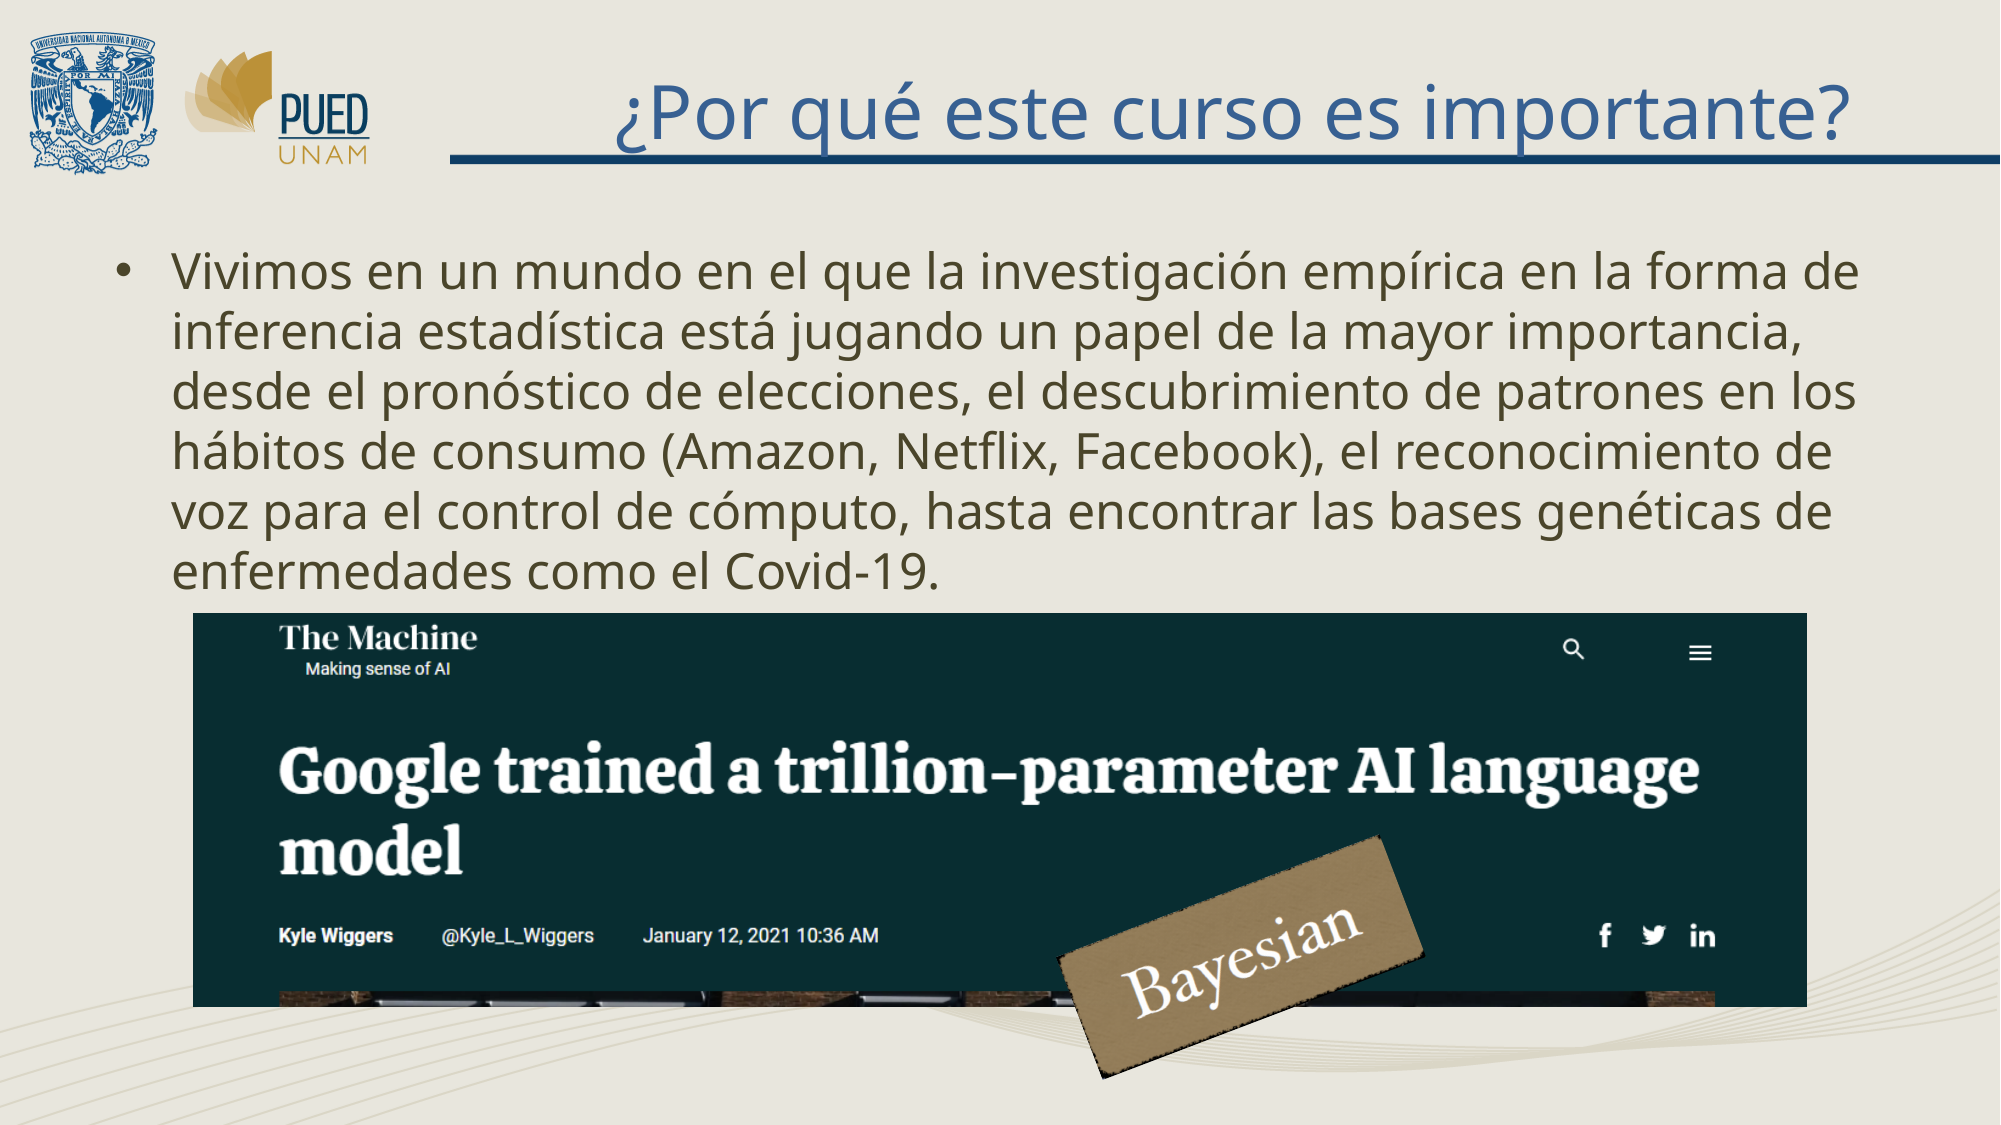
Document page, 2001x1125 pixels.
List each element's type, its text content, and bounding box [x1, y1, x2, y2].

list Vivimos en un mundo en el que la investigación empírica en la forma de inferencia estadística está jugando un papel de la mayor importancia, desde el pronóstico de elecciones, el descubrimiento de patrones en los hábitos de consumo (Amazon, Netflix, Facebook), el reconocimiento de voz para el control de cómputo, hasta encontrar las bases genéticas de enfermedades como el Covid-19. [99, 231, 1900, 893]
picture [0, 0, 2000, 1125]
title ¿Por qué este curso es importante? [566, 45, 1900, 174]
